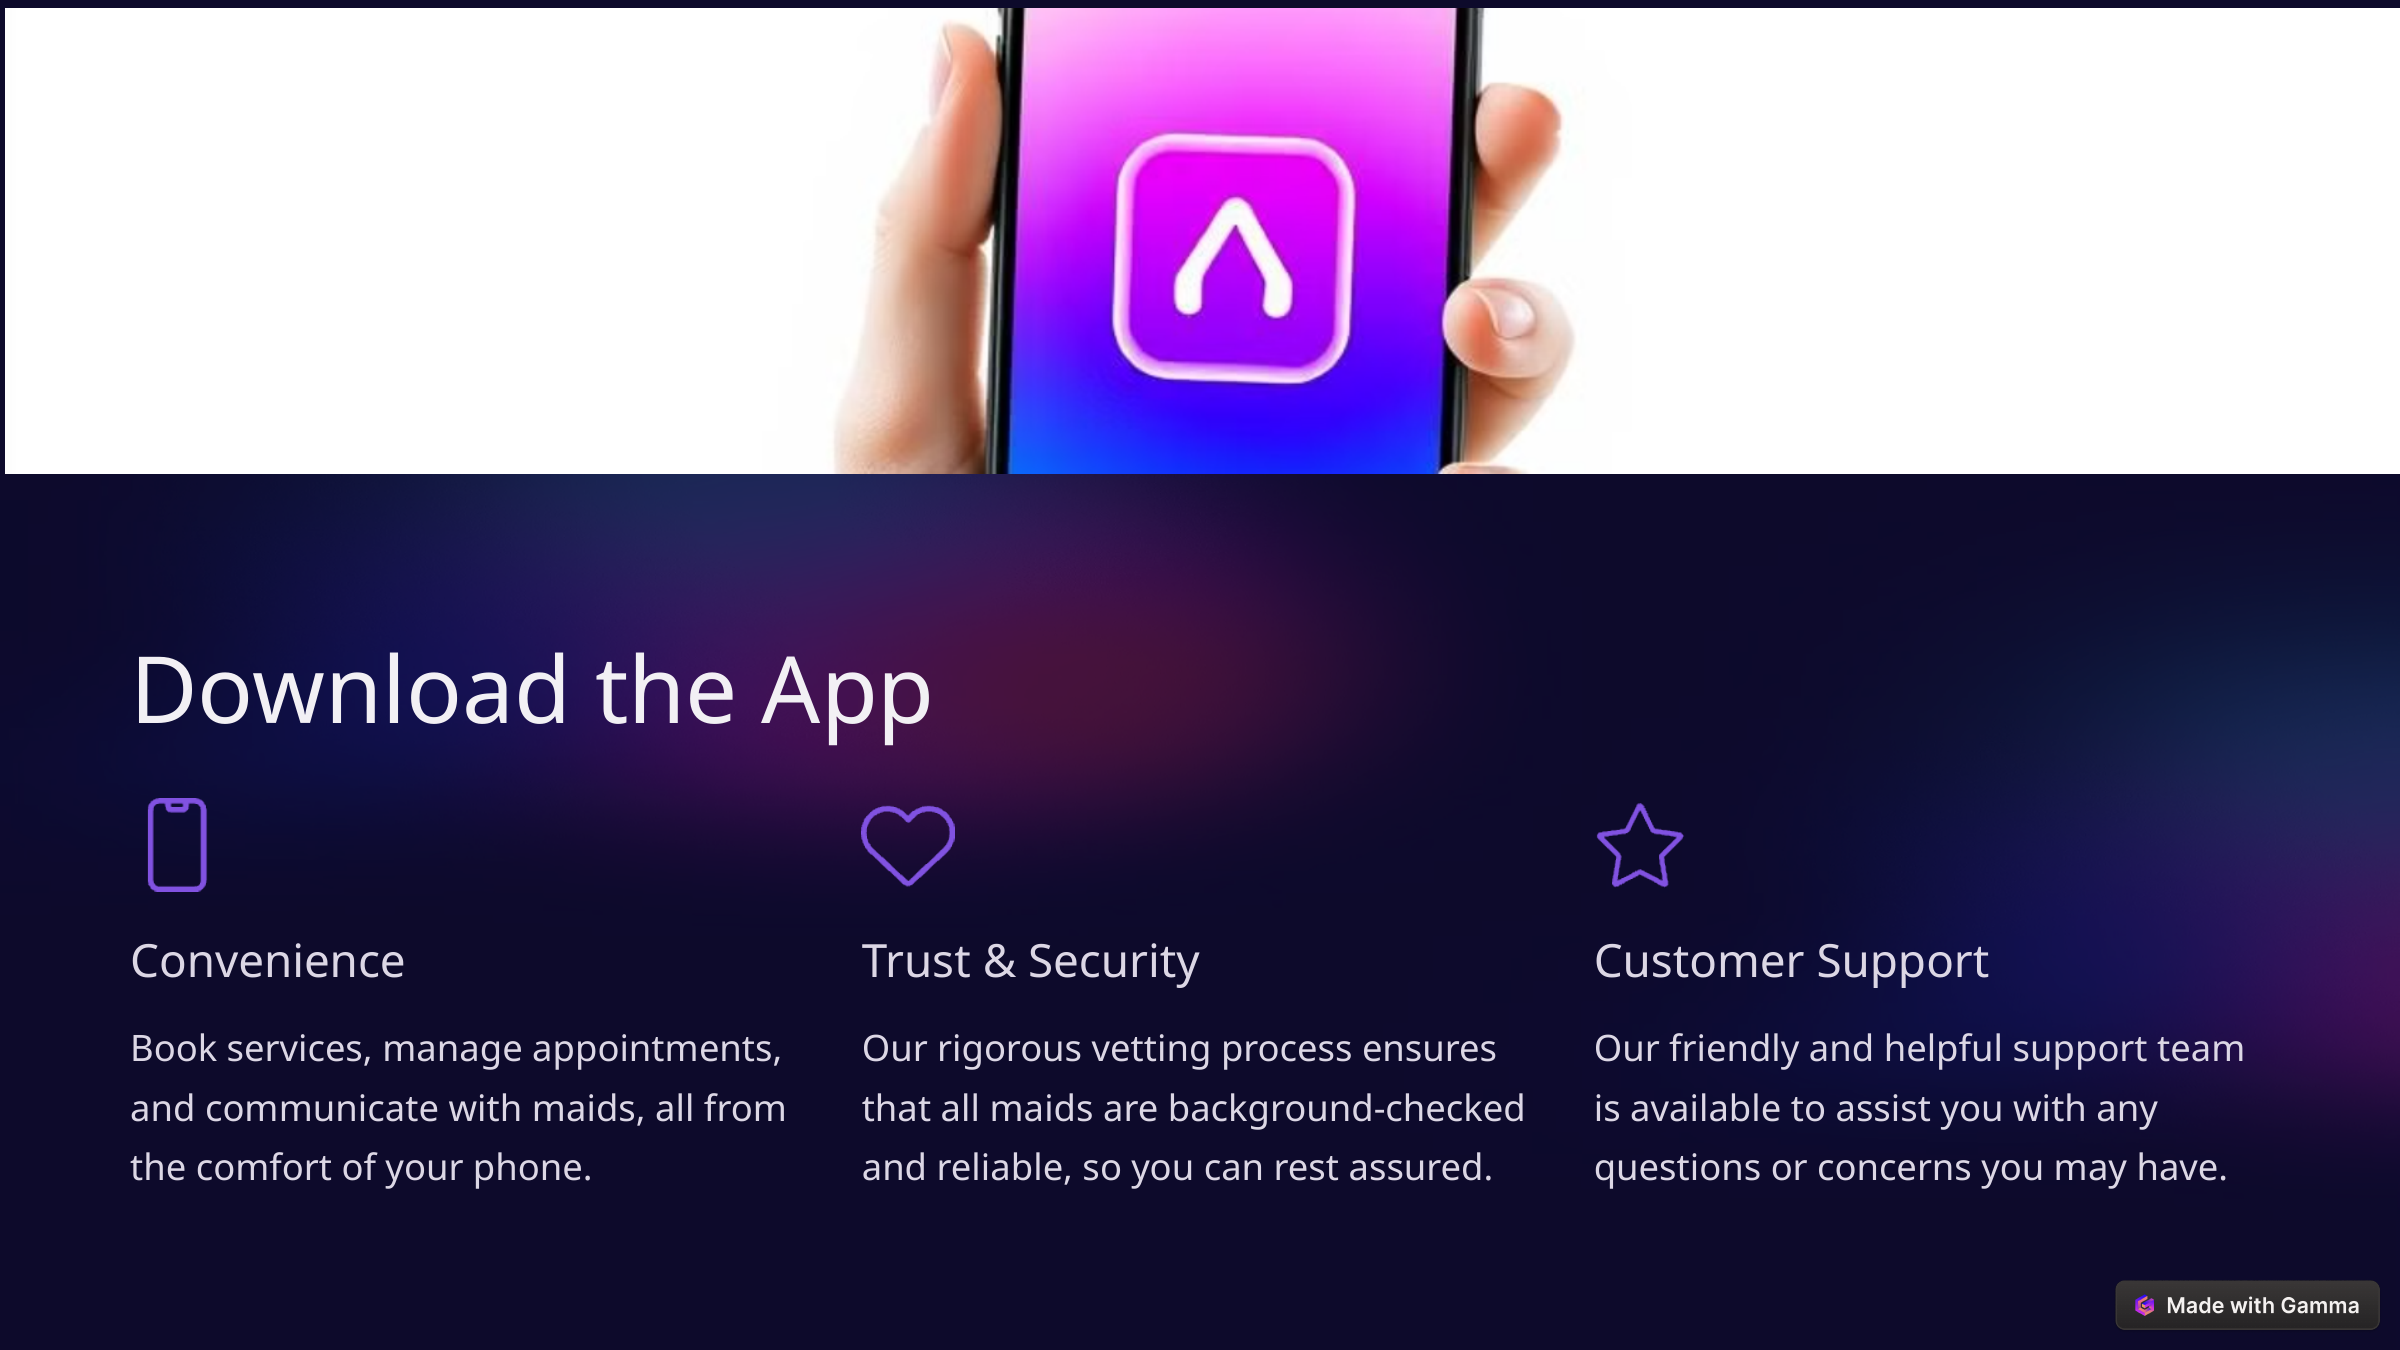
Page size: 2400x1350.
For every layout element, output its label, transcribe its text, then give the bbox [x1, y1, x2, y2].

text_box Customer Support [1593, 929, 2059, 988]
picture [1593, 798, 1687, 892]
picture [861, 798, 955, 892]
text_box Convenience [130, 929, 596, 988]
text_box Our friendly and helpful support team is available to assist you with any questions or concerns you may have. [1593, 1009, 2270, 1189]
text_box Trust & Security [861, 929, 1327, 988]
text_box Download the App [130, 626, 1061, 744]
picture [2106, 1271, 2389, 1339]
picture [5, 8, 2400, 474]
text_box Our rigorous vetting process ensures that all maids are background-checked and reliable, so you can rest assured. [861, 1009, 1538, 1189]
text_box Book services, manage appointments, and communicate with maids, all from the comfort of your phone. [130, 1009, 807, 1189]
picture [130, 798, 224, 892]
